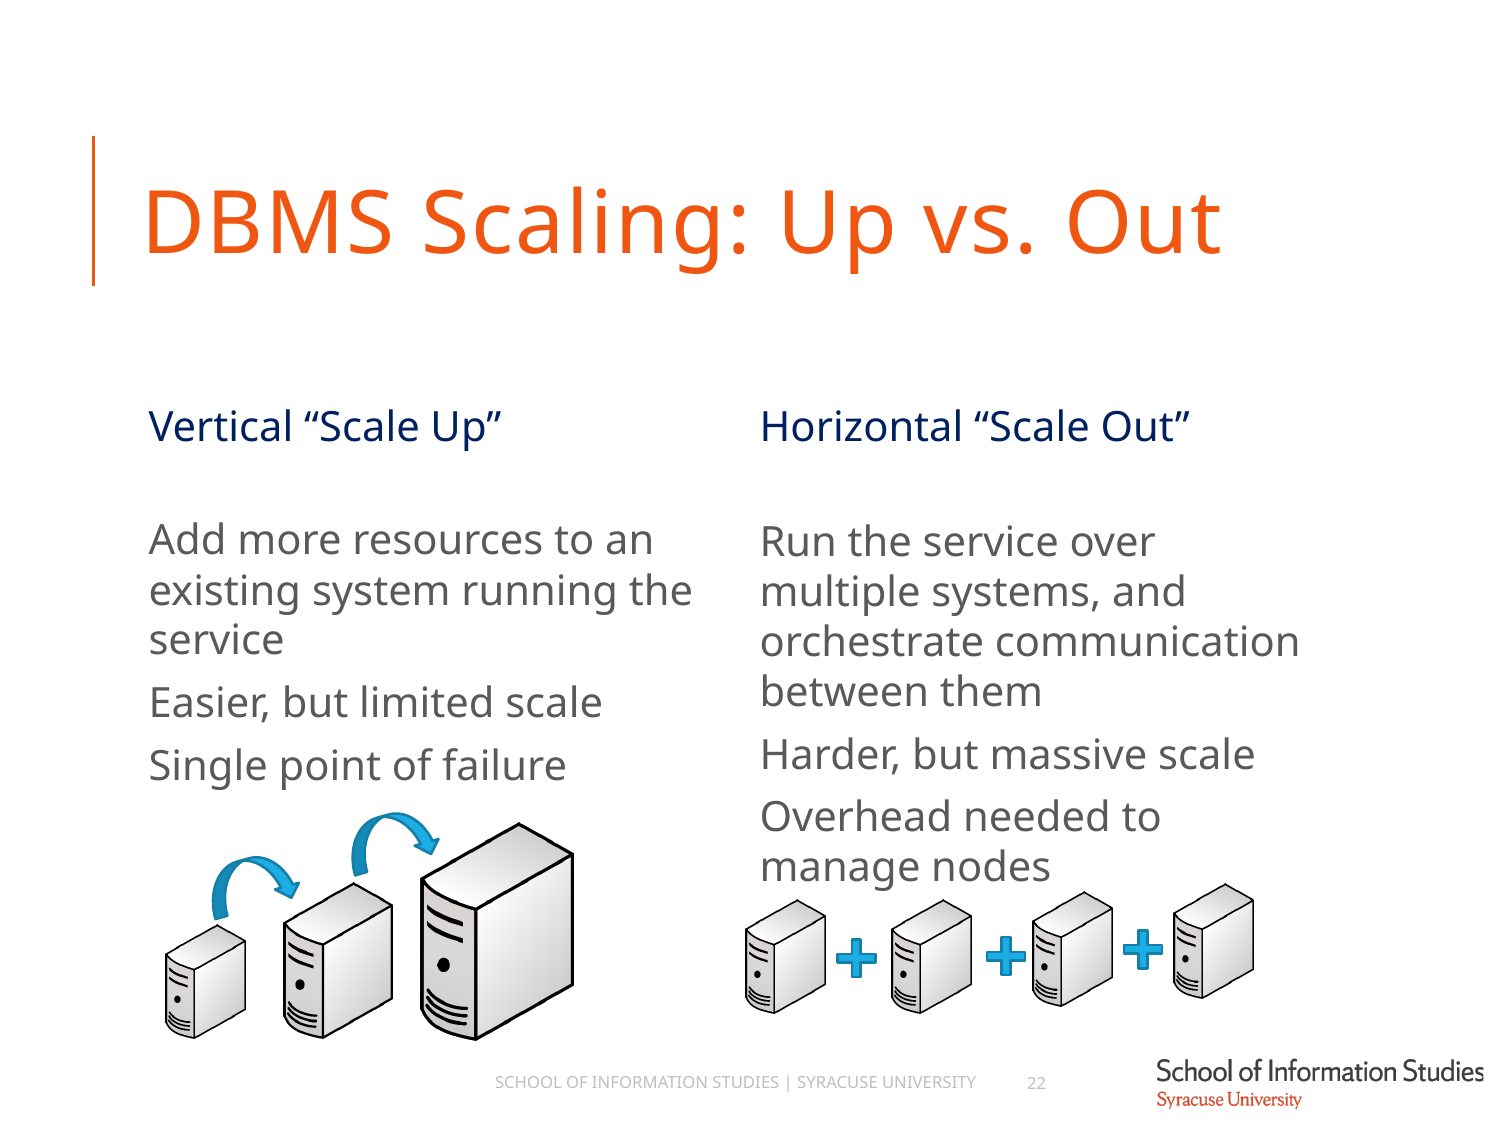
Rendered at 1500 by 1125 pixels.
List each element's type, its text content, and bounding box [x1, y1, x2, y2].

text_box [744, 883, 1255, 1015]
list Vertical “Scale Up” [126, 357, 711, 493]
list Horizontal “Scale Out” [737, 357, 1323, 493]
slide_number 22 [1012, 1061, 1149, 1107]
list Add more resources to an existing system running the service Easier, but limited scale Single point of failure [126, 505, 711, 800]
title DBMS Scaling: Up vs. Out [126, 96, 1322, 342]
footer School of Information Studies | Syracuse University [283, 1061, 993, 1106]
list Run the service over multiple systems, and orchestrate communication between them Harder, but massive scale Overhead needed to manage nodes [737, 507, 1323, 846]
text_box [164, 814, 574, 1041]
